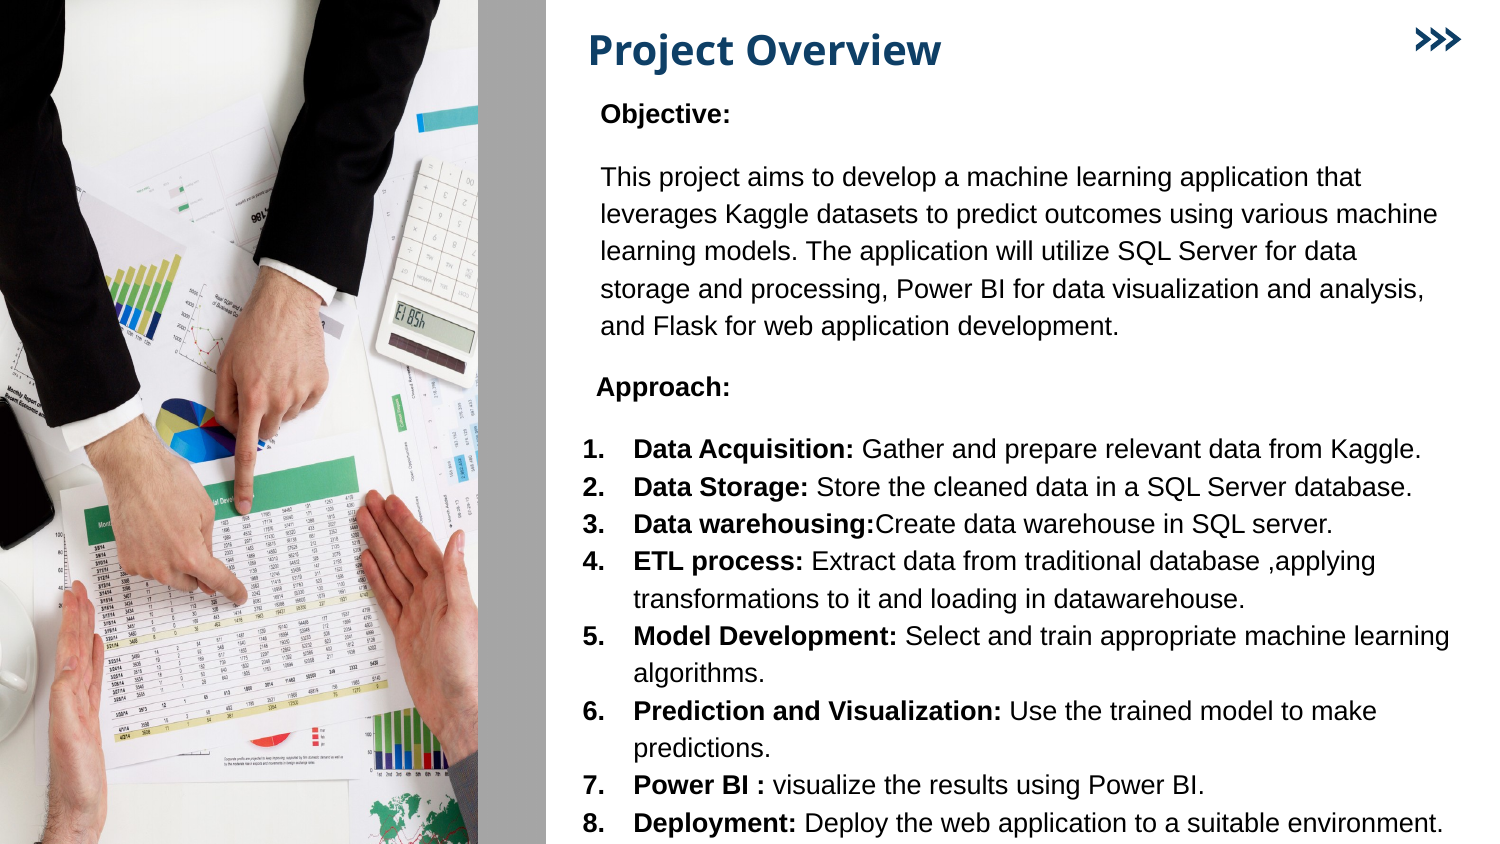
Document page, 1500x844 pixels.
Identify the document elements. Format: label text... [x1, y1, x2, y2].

title Project Overview [585, 22, 950, 76]
text_box Objective: This project aims to develop a machine learning application that leverages Kaggle datasets to predict outcomes using various machine learning models. The application will utilize SQL Server for data storage and processing, Power BI for data visualization and analysis, and Flask for web application development. [585, 76, 1456, 349]
text_box Approach: Data Acquisition: Gather and prepare relevant data from Kaggle. Data Storage: Store the cleaned data in a SQL Server database. Data warehousing:Create data warehouse in SQL server. ETL process: Extract data from traditional database ,applying transformations to it and loading in datawarehouse. Model Development: Select and train appropriate machine learning algorithms. Prediction and Visualization: Use the trained model to make predictions. Power BI : visualize the results using Power BI. Deployment: Deploy the web application to a suitable environment. [549, 349, 1500, 844]
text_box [0, 0, 546, 844]
text_box [1430, 27, 1447, 52]
text_box [1415, 27, 1432, 52]
text_box [1445, 27, 1462, 52]
